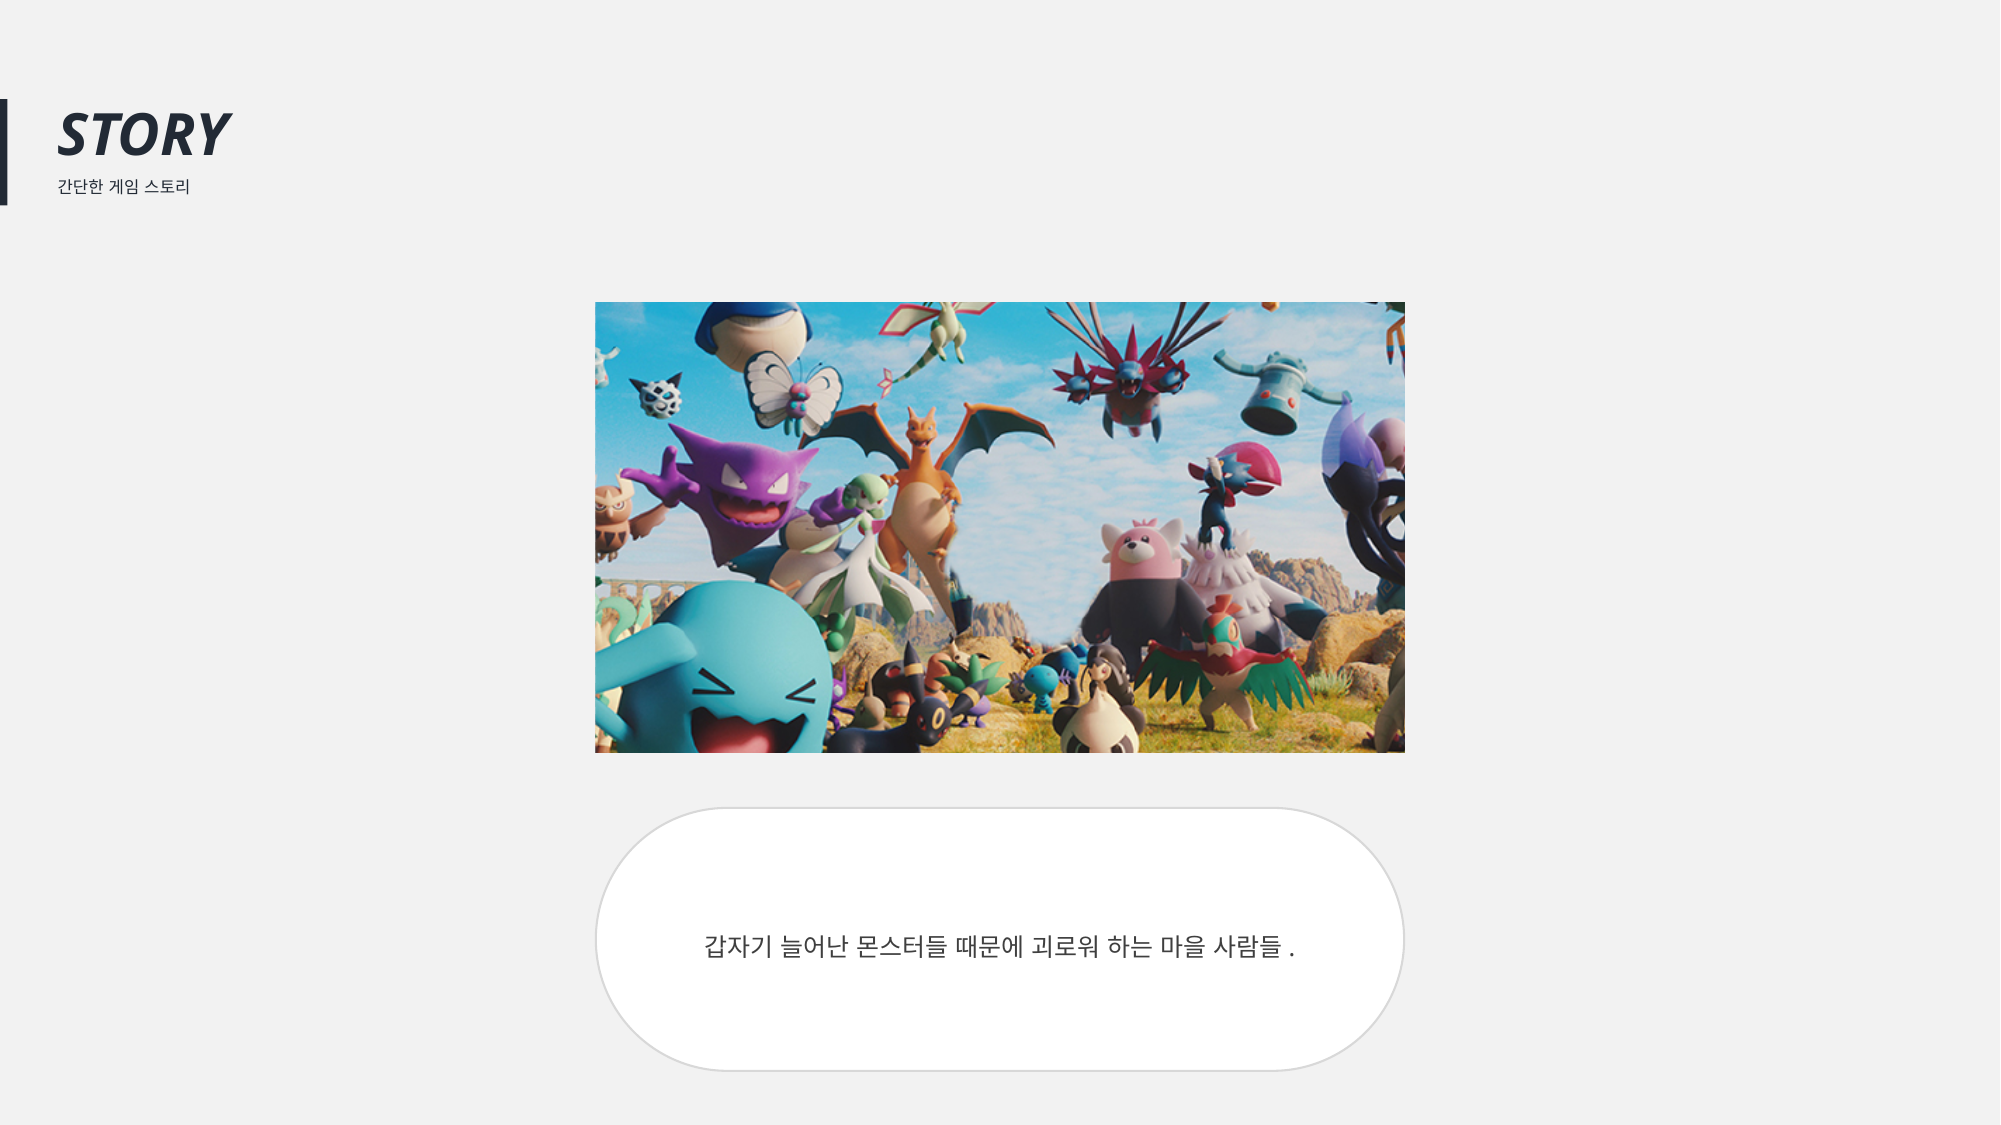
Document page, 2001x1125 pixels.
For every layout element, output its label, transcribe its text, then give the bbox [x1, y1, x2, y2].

text_box [0, 99, 8, 206]
text_box 갑자기 늘어난 몬스터들 때문에 괴로워 하는 마을 사람들. [595, 807, 1405, 1071]
text_box STORY 간단한 게임 스토리 [42, 54, 948, 206]
picture [595, 302, 1405, 753]
